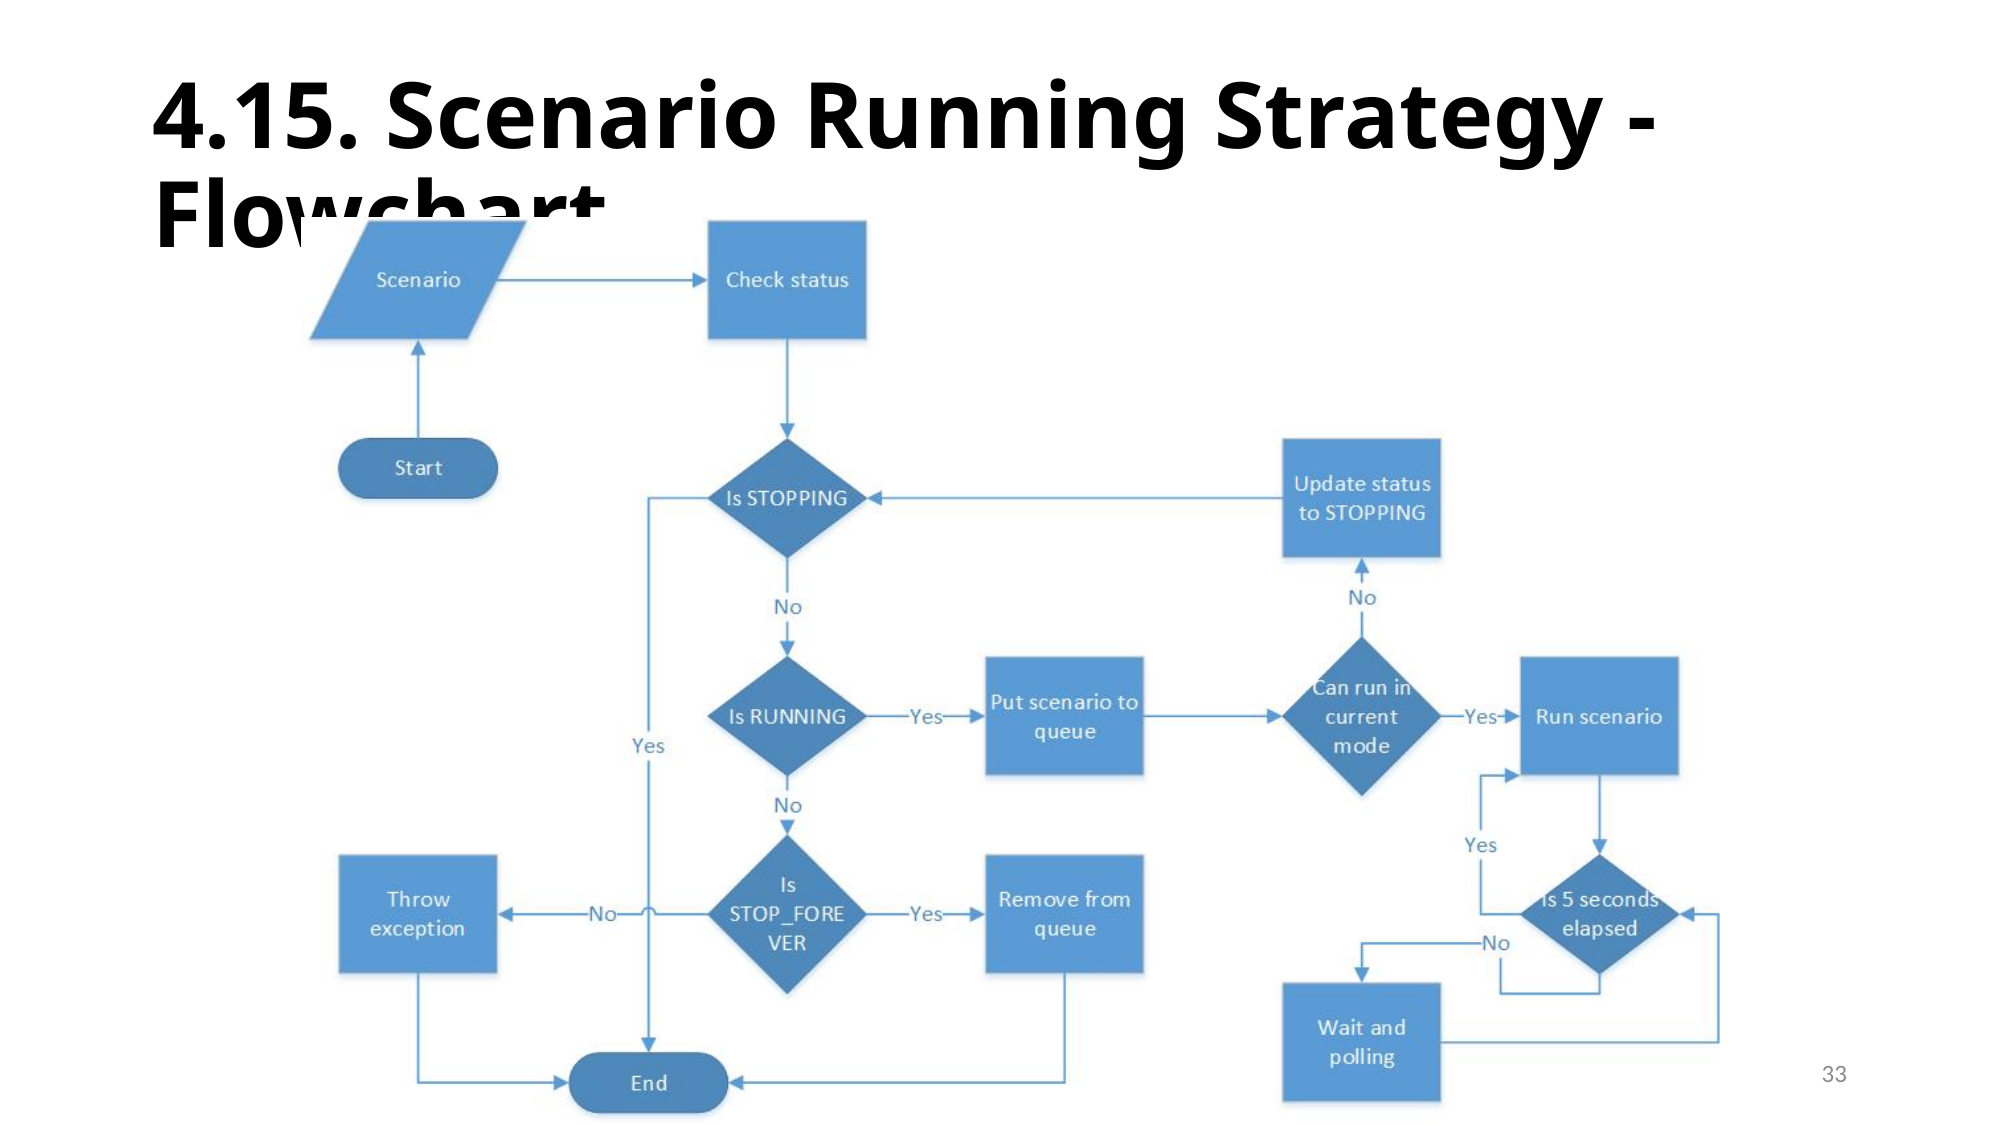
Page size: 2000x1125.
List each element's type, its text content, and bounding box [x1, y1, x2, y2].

slide_number 33 [1721, 1042, 1863, 1103]
picture [300, 217, 1721, 1125]
title 4.15. Scenario Running Strategy - Flowchart [137, 59, 1863, 278]
